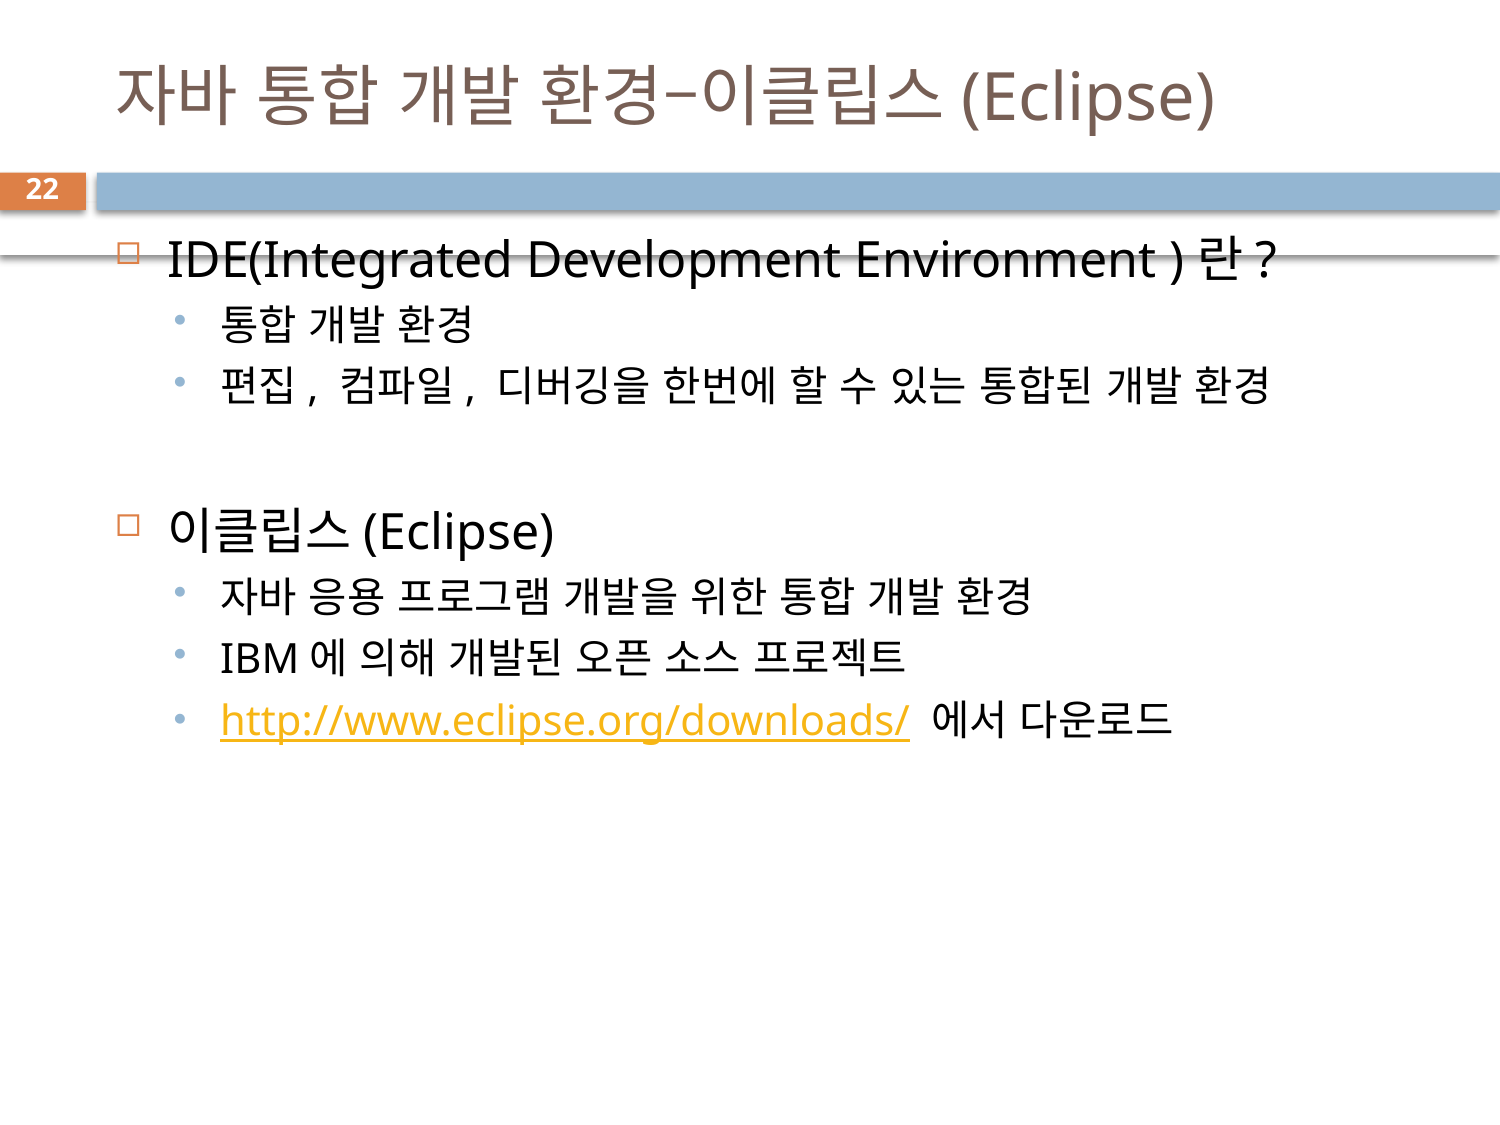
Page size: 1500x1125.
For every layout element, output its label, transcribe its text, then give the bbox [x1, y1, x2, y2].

title 자바 통합 개발 환경–이클립스(Eclipse) [100, 37, 1438, 149]
slide_number 22 [0, 170, 87, 211]
list IDE(Integrated Development Environment )란? 통합 개발 환경 편집, 컴파일, 디버깅을 한번에 할 수 있는 통합된 개발 환경 이클립스(Eclipse) 자바 응용 프로그램 개발을 위한 통합 개발 환경 IBM에 의해 개발된 오픈 소스 프로젝트 http://www.eclipse.org/downloads/ 에서 다운로드 [100, 219, 1438, 1047]
